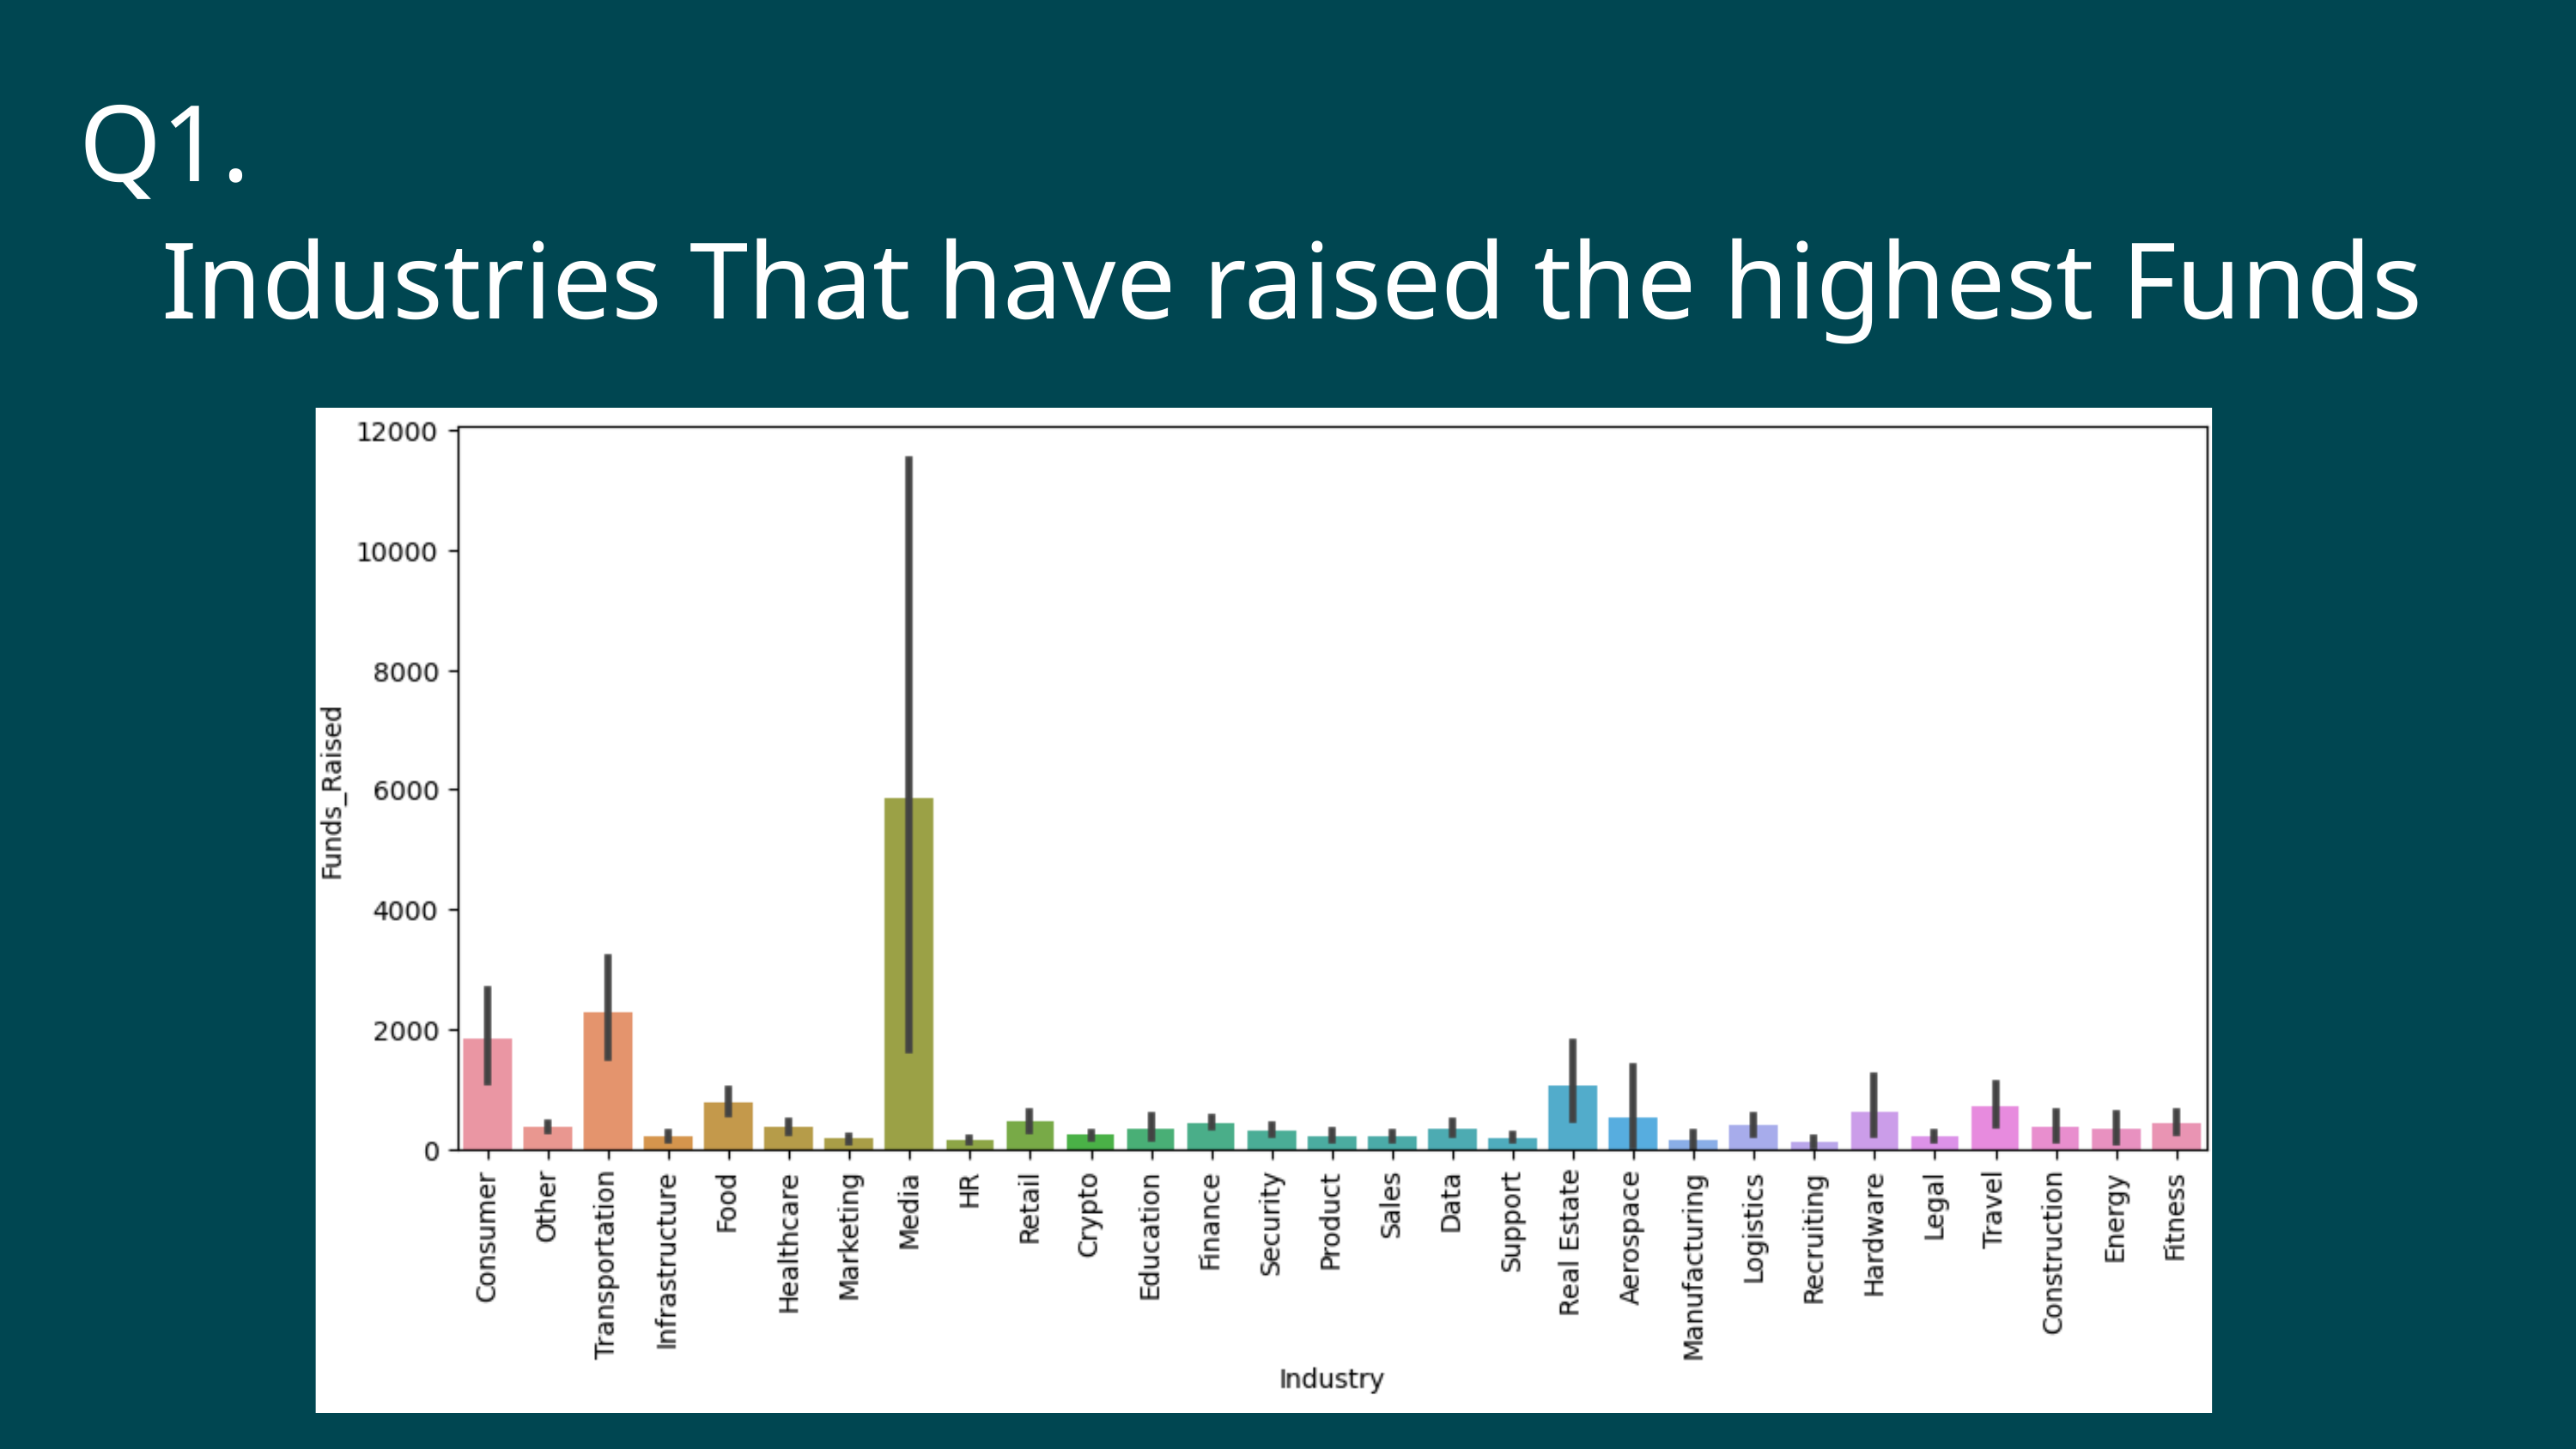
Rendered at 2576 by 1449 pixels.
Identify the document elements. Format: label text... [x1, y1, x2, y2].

text_box Q1. Industries That have raised the highest Funds [79, 65, 2497, 341]
text_box [315, 408, 2213, 1413]
